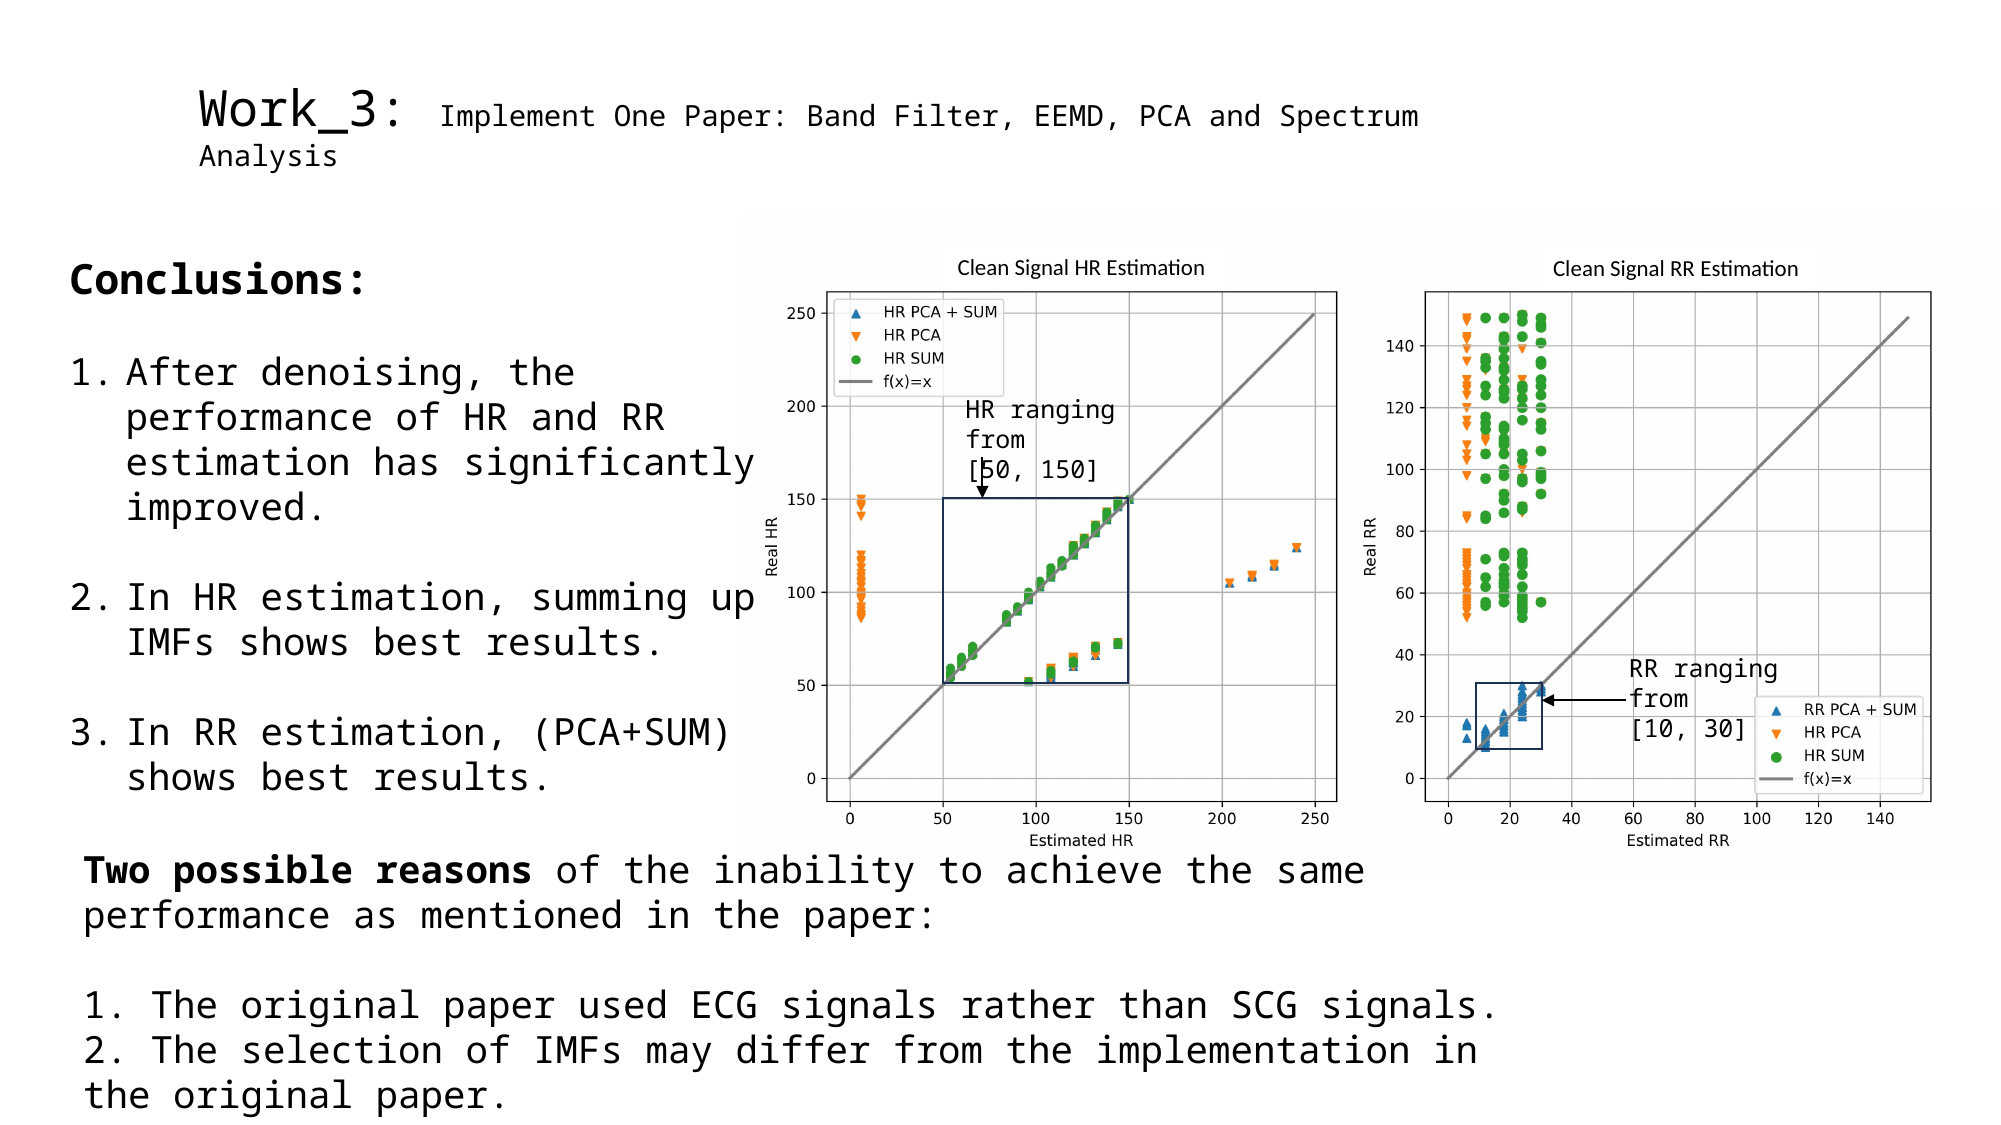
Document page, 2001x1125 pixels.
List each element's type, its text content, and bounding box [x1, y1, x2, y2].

text_box Work_3: Implement One Paper: Band Filter, EEMD, PCA and Spectrum Analysis [184, 69, 1523, 180]
picture [742, 212, 2000, 874]
text_box Two possible reasons of the inability to achieve the same performance as mentioned in the paper: 1. The original paper used ECG signals rather than SCG signals. 2. The selection of IMFs may differ from the implementation in the original paper. [68, 838, 1542, 1123]
text_box Conclusions: After denoising, the performance of HR and RR estimation has significantly improved. In HR estimation, summing up IMFs shows best results. In RR estimation, (PCA+SUM) shows best results. [54, 245, 742, 806]
